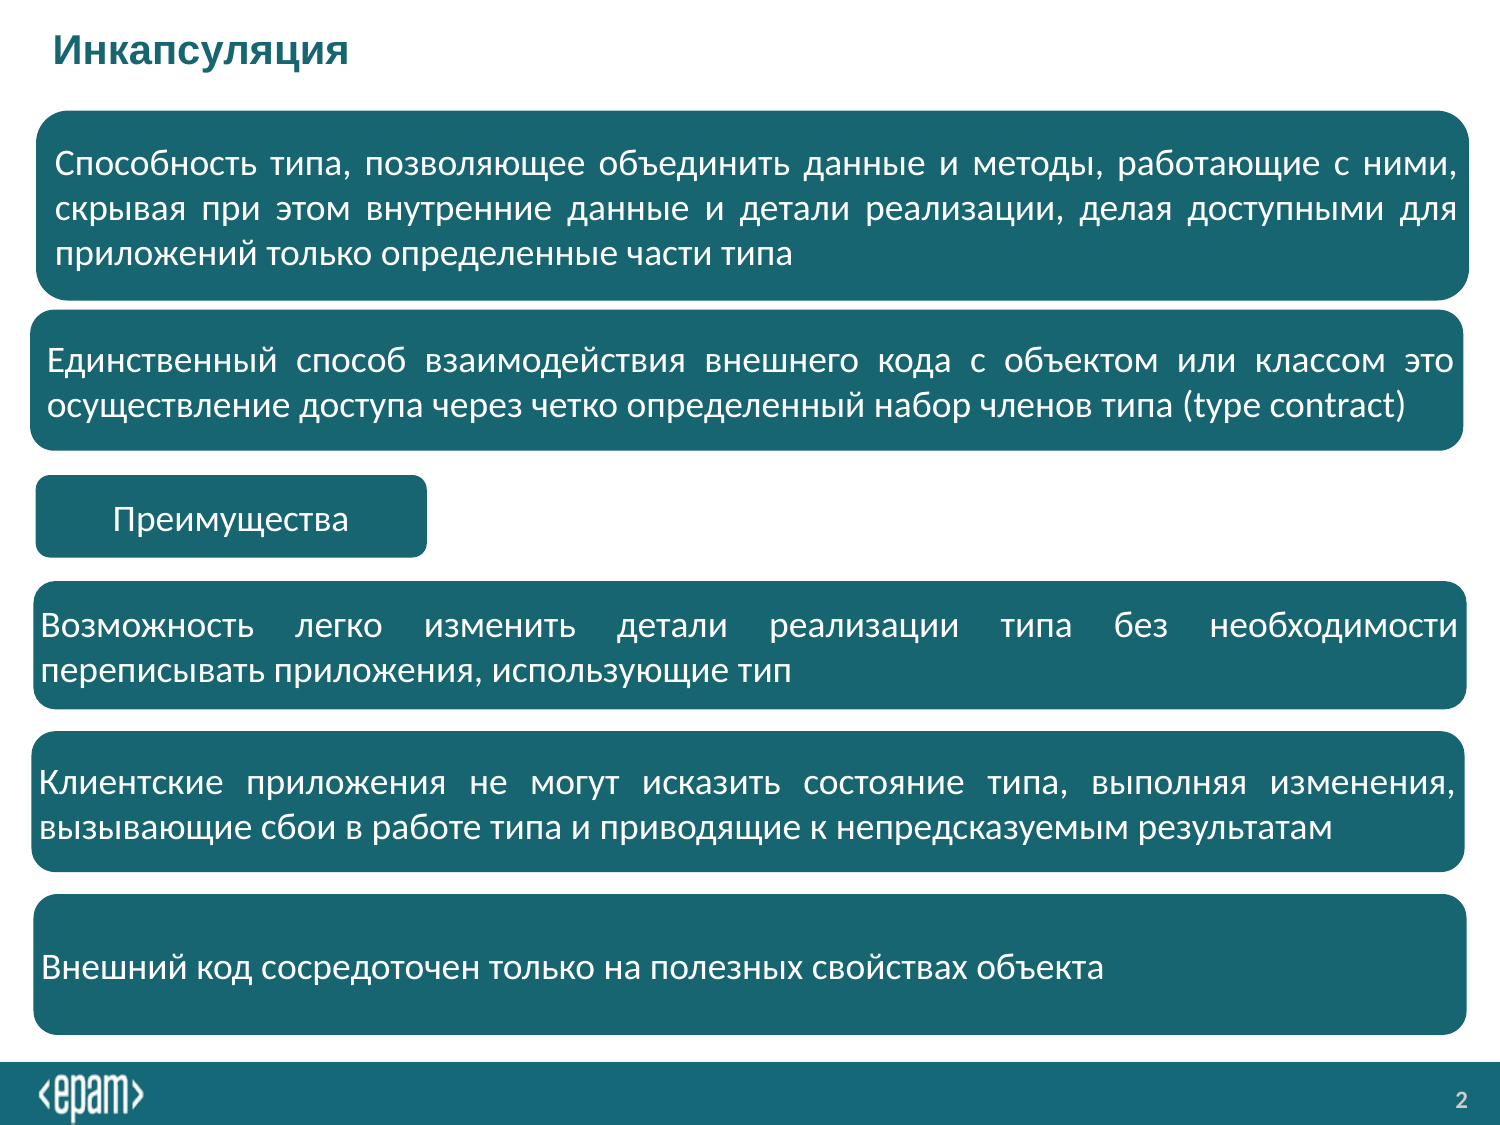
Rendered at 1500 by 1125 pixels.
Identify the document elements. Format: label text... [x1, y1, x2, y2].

text_box Клиентские приложения не могут исказить состояние типа, выполняя изменения, вызывающие сбои в работе типа и приводящие к непредсказуемым результатам [32, 731, 1464, 872]
picture [38, 1074, 144, 1125]
text_box Внешний код сосредоточен только на полезных свойствах объекта [34, 894, 1466, 1035]
text_box Преимущества [36, 476, 426, 557]
title Инкапсуляция [0, 0, 1500, 95]
text_box Возможность легко изменить детали реализации типа без необходимости переписывать приложения, использующие тип [34, 581, 1466, 709]
text_box Единственный способ взаимодействия внешнего кода с объектом или классом это осуществление доступа через четко определенный набор членов типа (type contract) [30, 310, 1463, 450]
text_box Способность типа, позволяющее объединить данные и методы, работающие с ними, скрывая при этом внутренние данные и детали реализации, делая доступными для приложений только определенные части типа [36, 111, 1469, 300]
